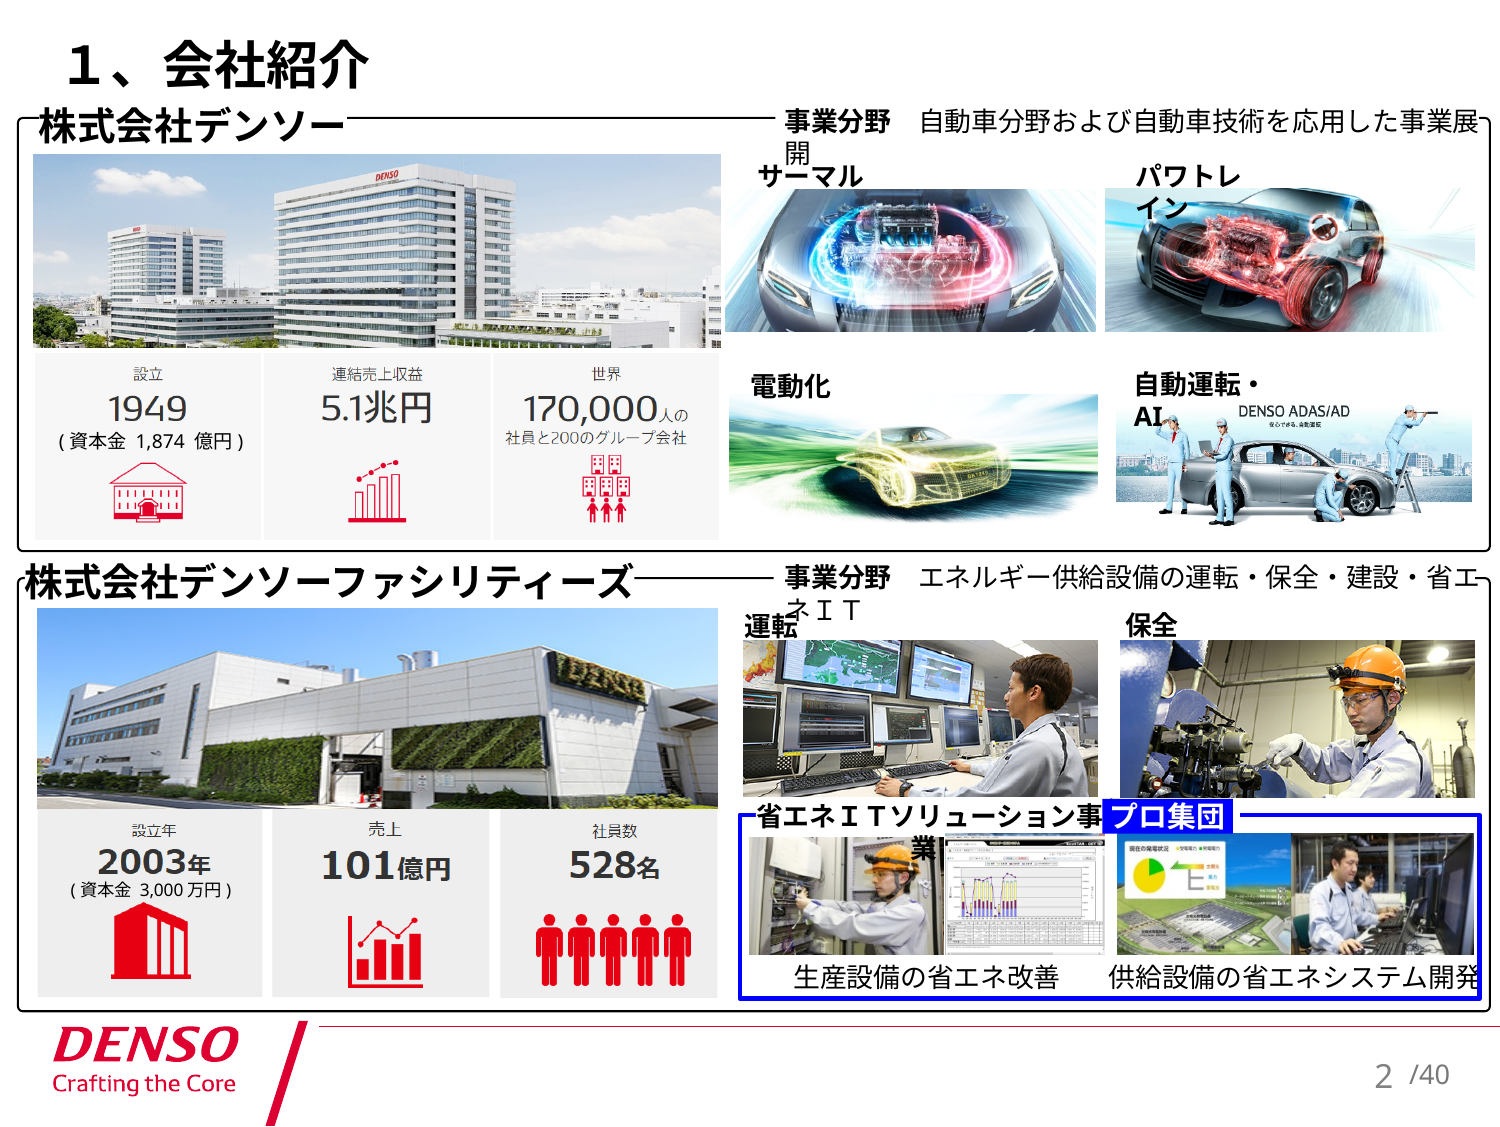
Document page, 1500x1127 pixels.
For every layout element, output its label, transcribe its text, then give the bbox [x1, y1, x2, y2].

picture [1105, 188, 1475, 332]
picture [1120, 640, 1475, 798]
text_box 株式会社デンソー [39, 110, 347, 148]
text_box プロ集団 [1102, 798, 1233, 834]
text_box [17, 117, 1490, 552]
title １、会社紹介 [0, 32, 1500, 110]
text_box 株式会社デンソーファシリティーズ [24, 557, 635, 605]
text_box 事業分野 エネルギー供給設備の運転・保全・建設・省エネＩＴ [769, 553, 1500, 633]
picture [725, 188, 1096, 332]
picture [749, 833, 1106, 955]
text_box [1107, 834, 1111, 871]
slide_number 1 [1257, 1048, 1420, 1108]
picture [1115, 397, 1472, 535]
picture [37, 608, 718, 809]
text_box [1233, 806, 1240, 831]
text_box 省エネＩＴソリューション事業 [736, 792, 1102, 871]
picture [1117, 833, 1474, 955]
picture [742, 640, 1098, 798]
picture [33, 353, 721, 541]
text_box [27, 808, 718, 998]
text_box 事業分野 自動車分野および自動車技術を応用した事業展開 [769, 110, 1500, 177]
picture [729, 393, 1098, 527]
picture [33, 153, 721, 348]
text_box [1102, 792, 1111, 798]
text_box [17, 578, 1490, 1012]
